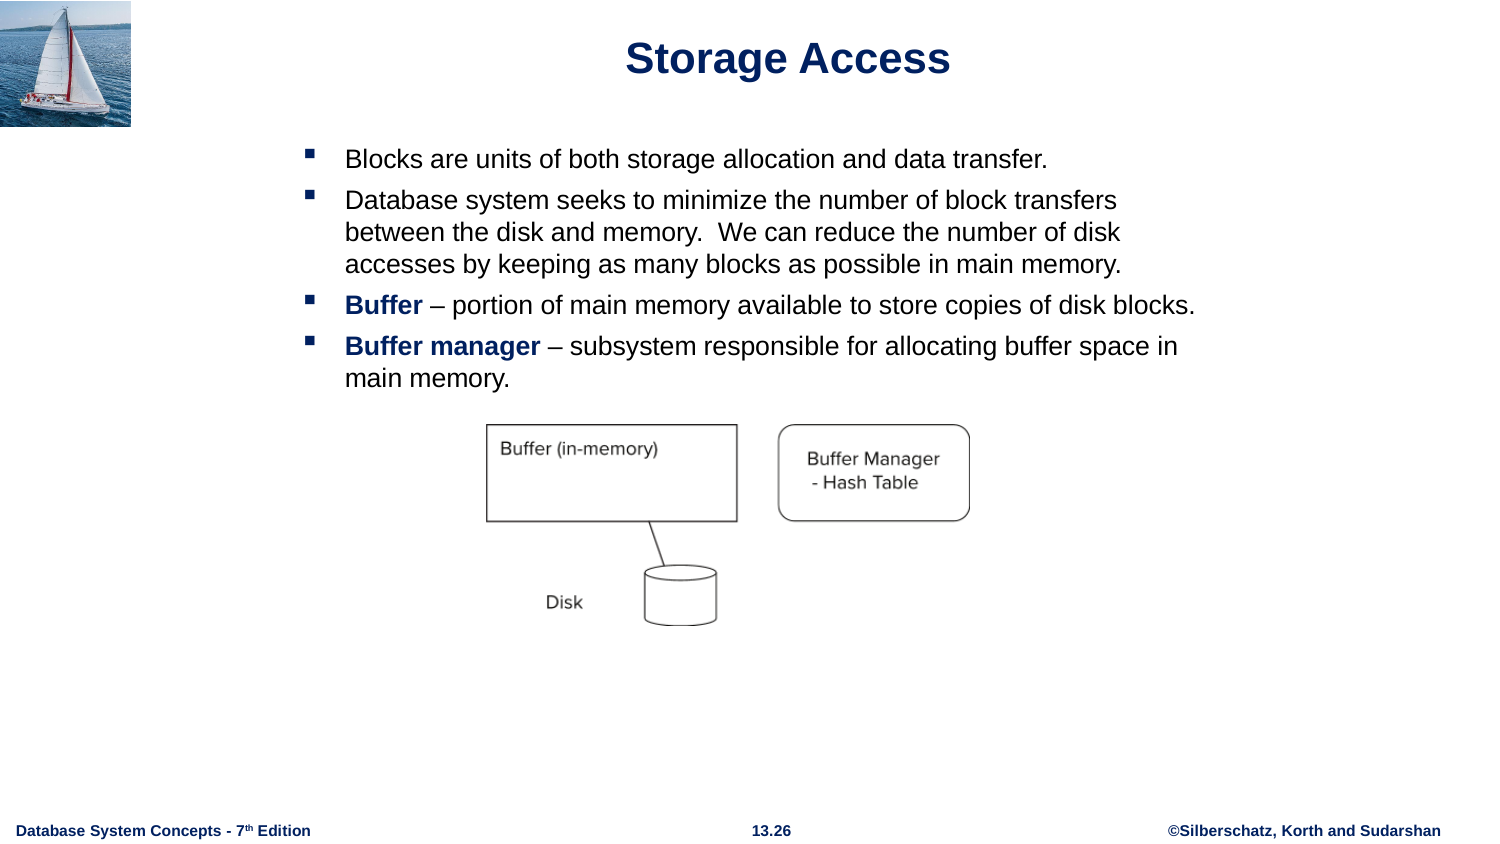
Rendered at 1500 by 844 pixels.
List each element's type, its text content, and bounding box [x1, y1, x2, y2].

picture [485, 424, 971, 626]
picture [0, 1, 131, 127]
list Blocks are units of both storage allocation and data transfer. Database system seeks to minimize the number of block transfers between the disk and memory. We can reduce the number of disk accesses by keeping as many blocks as possible in main memory. Buffer – portion of main memory available to store copies of disk blocks. Buffer manager – subsystem responsible for allocating buffer space in main memory. [287, 134, 1231, 405]
title Storage Access [125, 14, 1452, 90]
